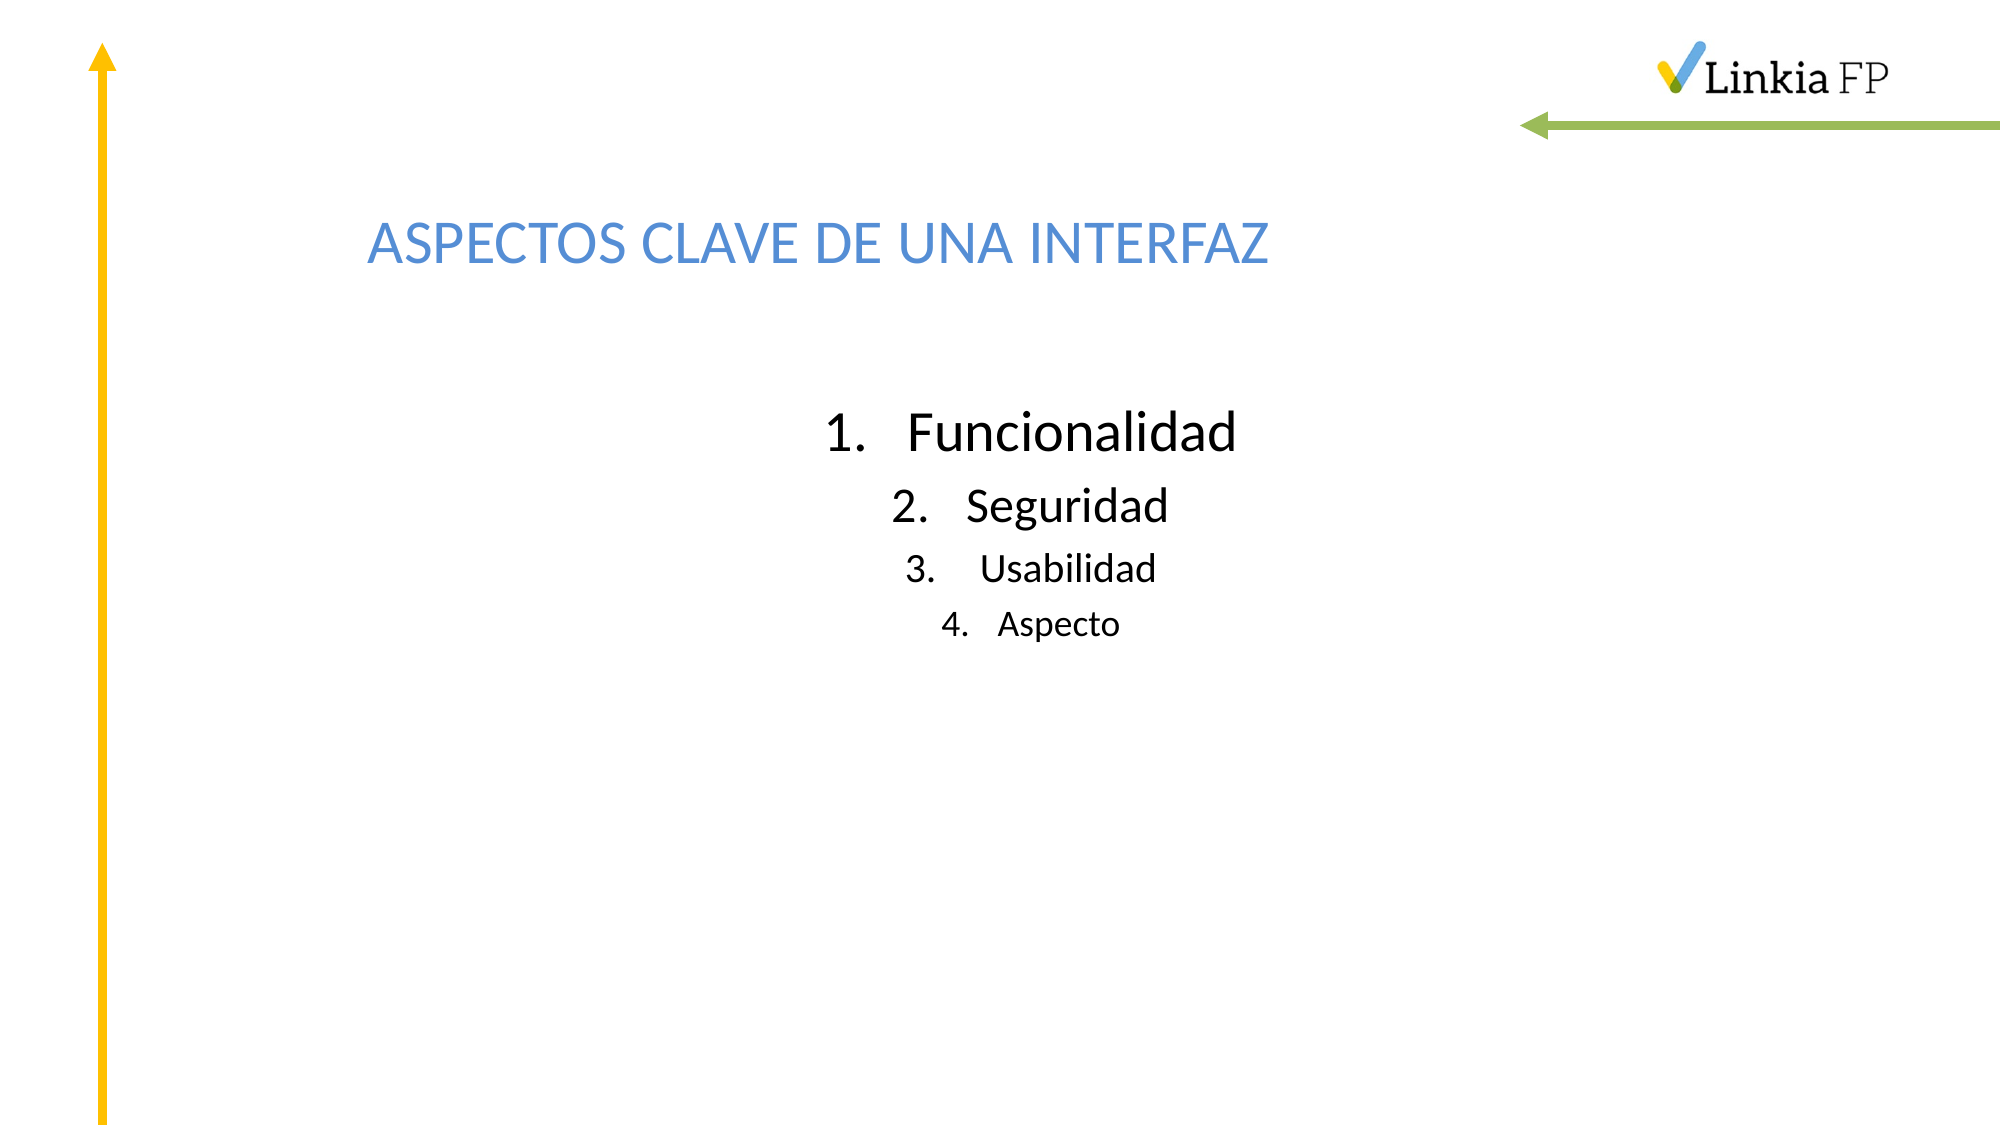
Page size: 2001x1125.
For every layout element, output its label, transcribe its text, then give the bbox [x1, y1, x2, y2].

title ASPECTOS CLAVE DE UNA INTERFAZ [353, 174, 1709, 303]
picture [1649, 39, 1900, 95]
list Funcionalidad Seguridad Usabilidad Aspecto [353, 385, 1709, 717]
